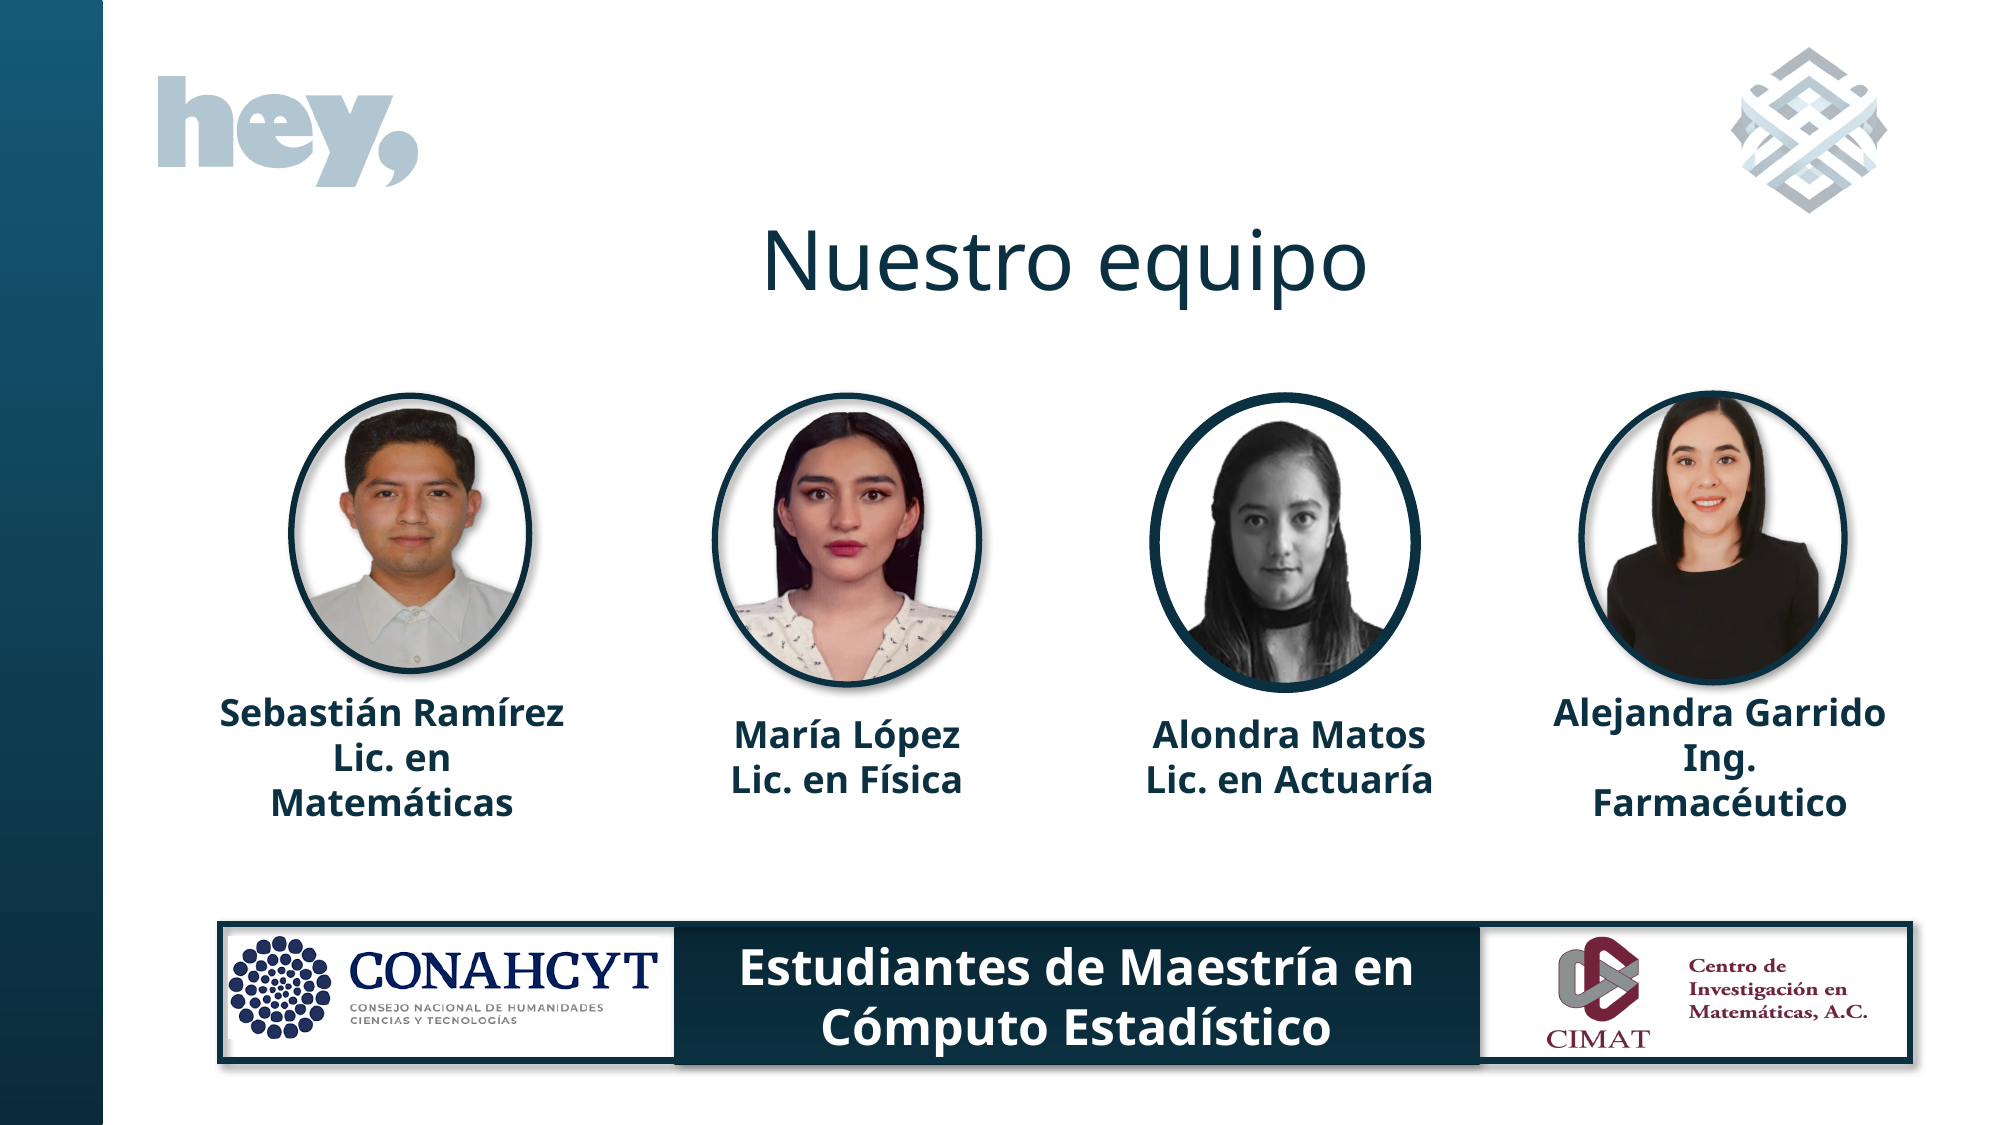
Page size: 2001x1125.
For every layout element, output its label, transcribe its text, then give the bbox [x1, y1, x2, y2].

text_box Alondra Matos Lic. en Actuaría [1098, 686, 1481, 826]
picture [1581, 393, 1846, 683]
picture [1725, 45, 1896, 218]
text_box Alejandra Garrido Ing. Farmacéutico [1528, 686, 1912, 827]
text_box [0, 0, 104, 1125]
picture [290, 395, 530, 672]
picture [1546, 936, 1868, 1049]
picture [158, 76, 419, 187]
picture [1153, 396, 1417, 689]
text_box María López Lic. en Física [655, 686, 1039, 827]
text_box Sebastián Ramírez Lic. en Matemáticas [182, 686, 602, 827]
picture [714, 395, 980, 685]
text_box [219, 922, 1912, 1062]
text_box Nuestro equipo [543, 189, 1587, 338]
picture [227, 936, 658, 1039]
